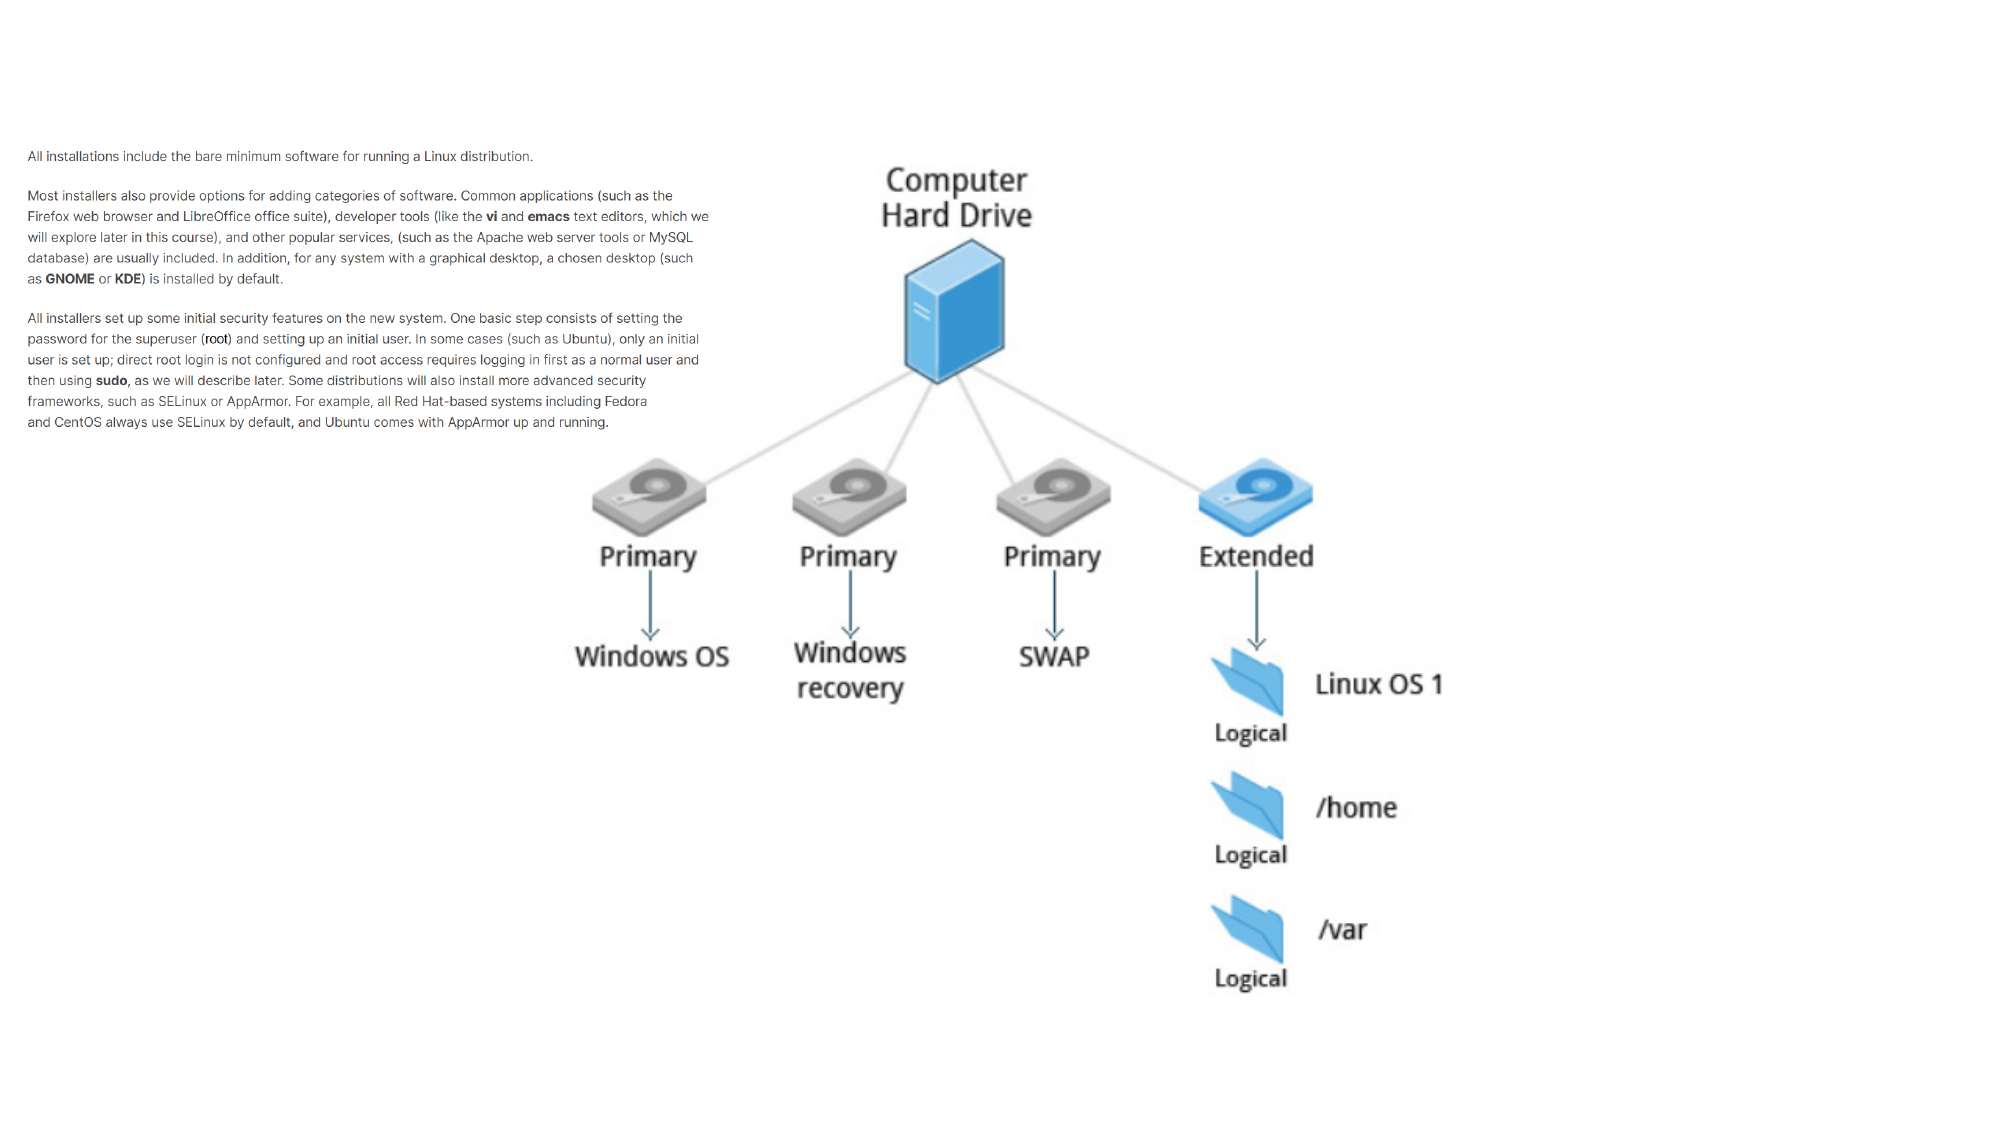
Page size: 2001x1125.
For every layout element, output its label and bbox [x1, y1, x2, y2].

picture [18, 66, 1590, 1058]
